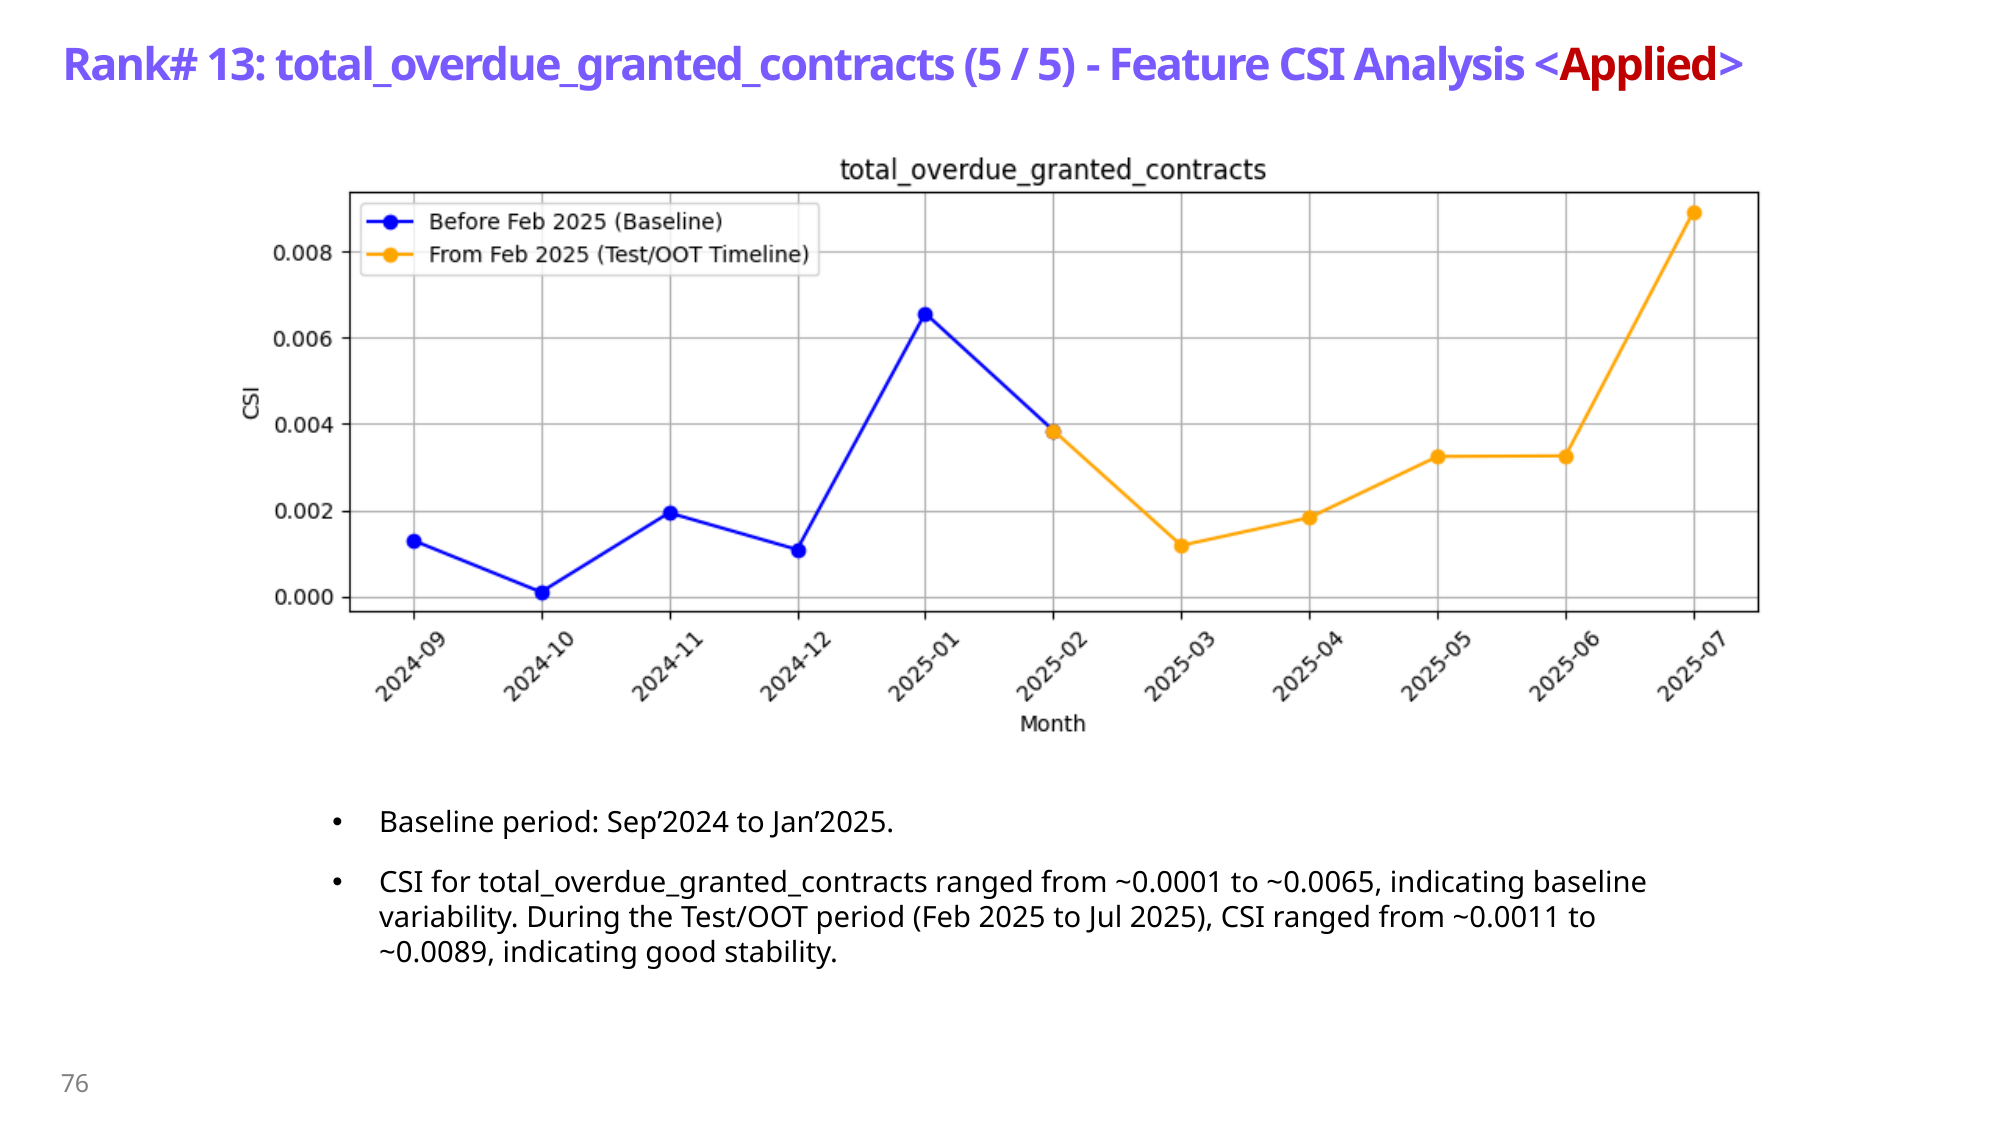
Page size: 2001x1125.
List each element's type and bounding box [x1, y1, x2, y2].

picture [226, 142, 1772, 752]
title [47, 0, 1950, 98]
text_box [317, 796, 1683, 976]
text_box [45, 1054, 496, 1115]
